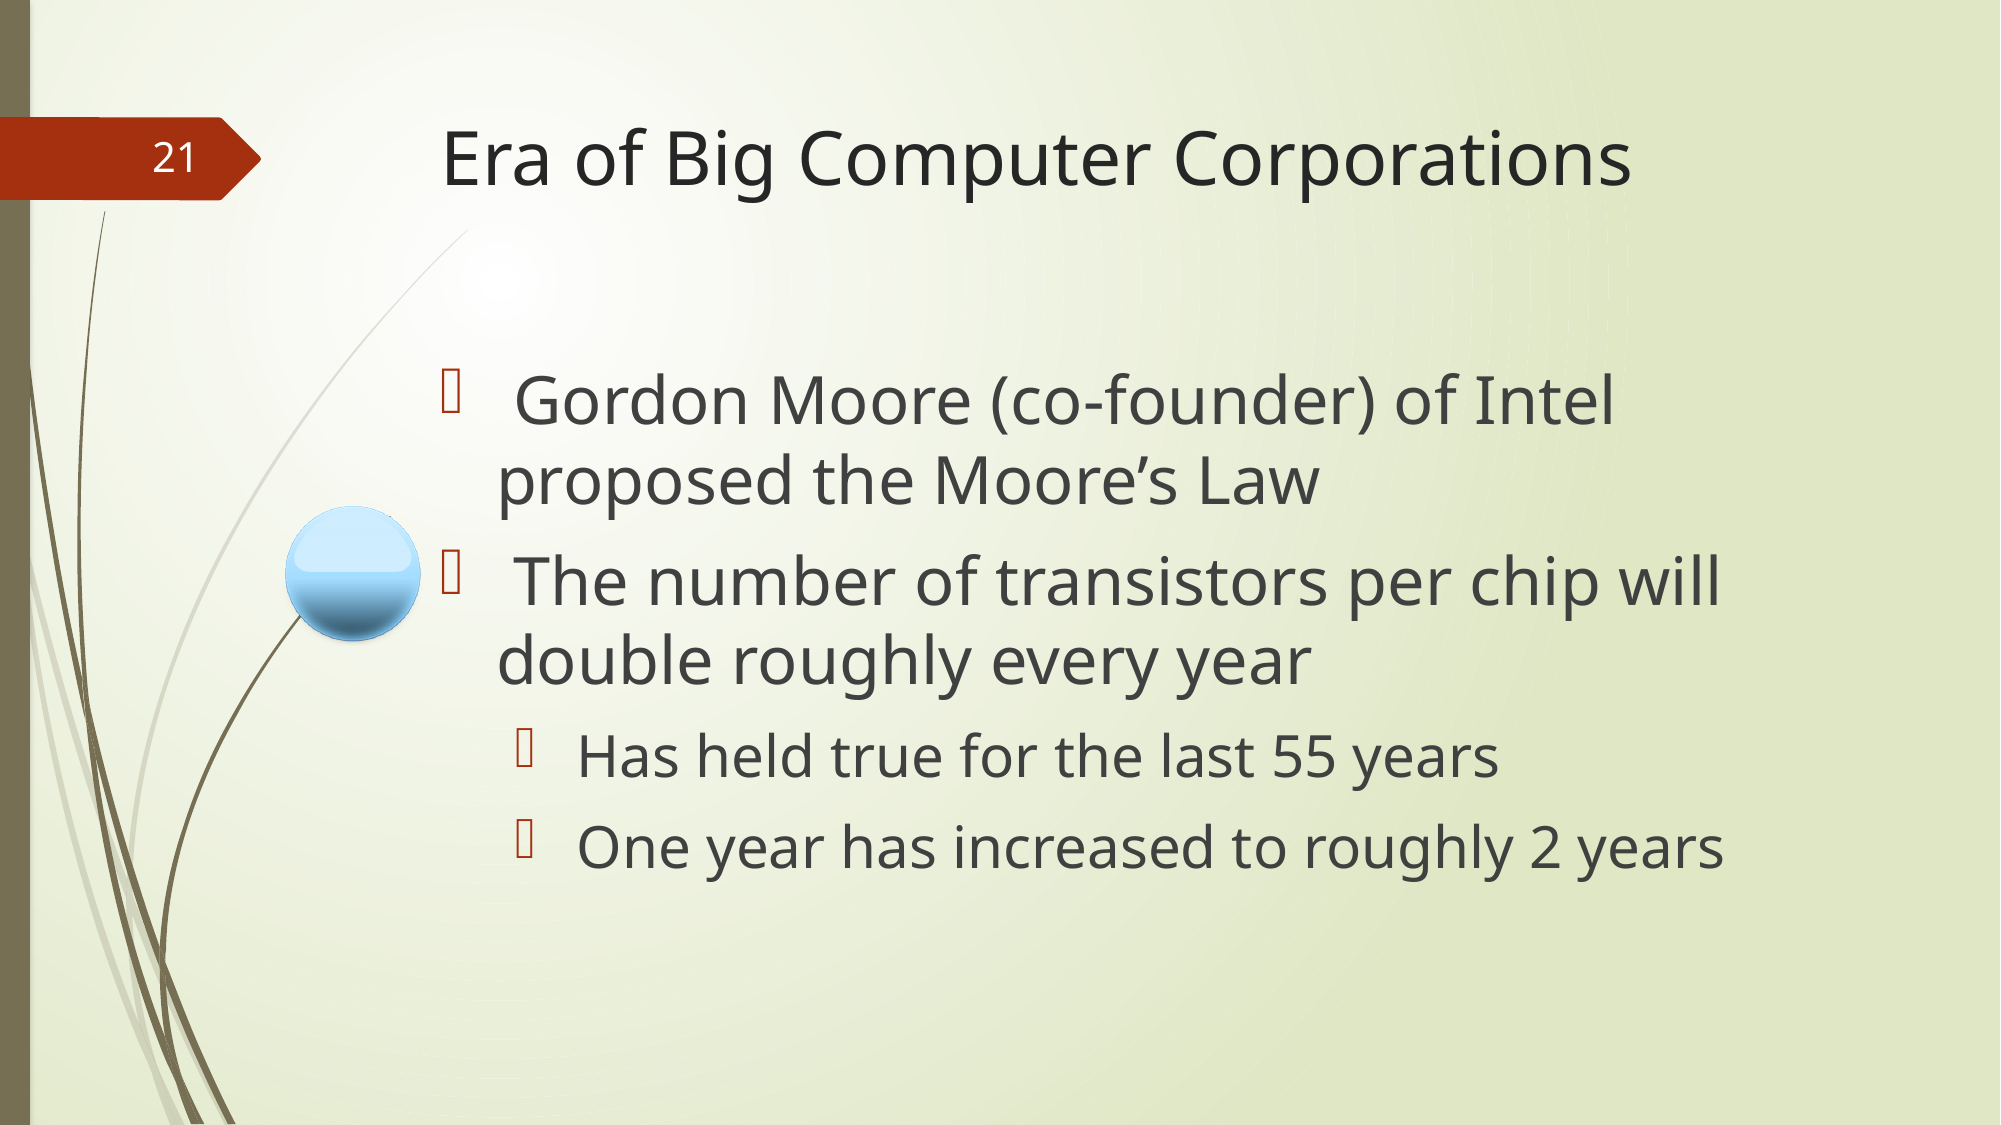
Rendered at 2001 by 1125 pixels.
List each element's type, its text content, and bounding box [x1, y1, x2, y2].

list Gordon Moore (co-founder) of Intel proposed the Moore’s Law The number of transistors per chip will double roughly every year Has held true for the last 55 years One year has increased to roughly 2 years [424, 350, 1888, 970]
slide_number 21 [87, 129, 216, 190]
picture [280, 500, 425, 646]
title Era of Big Computer Corporations [425, 102, 1888, 313]
